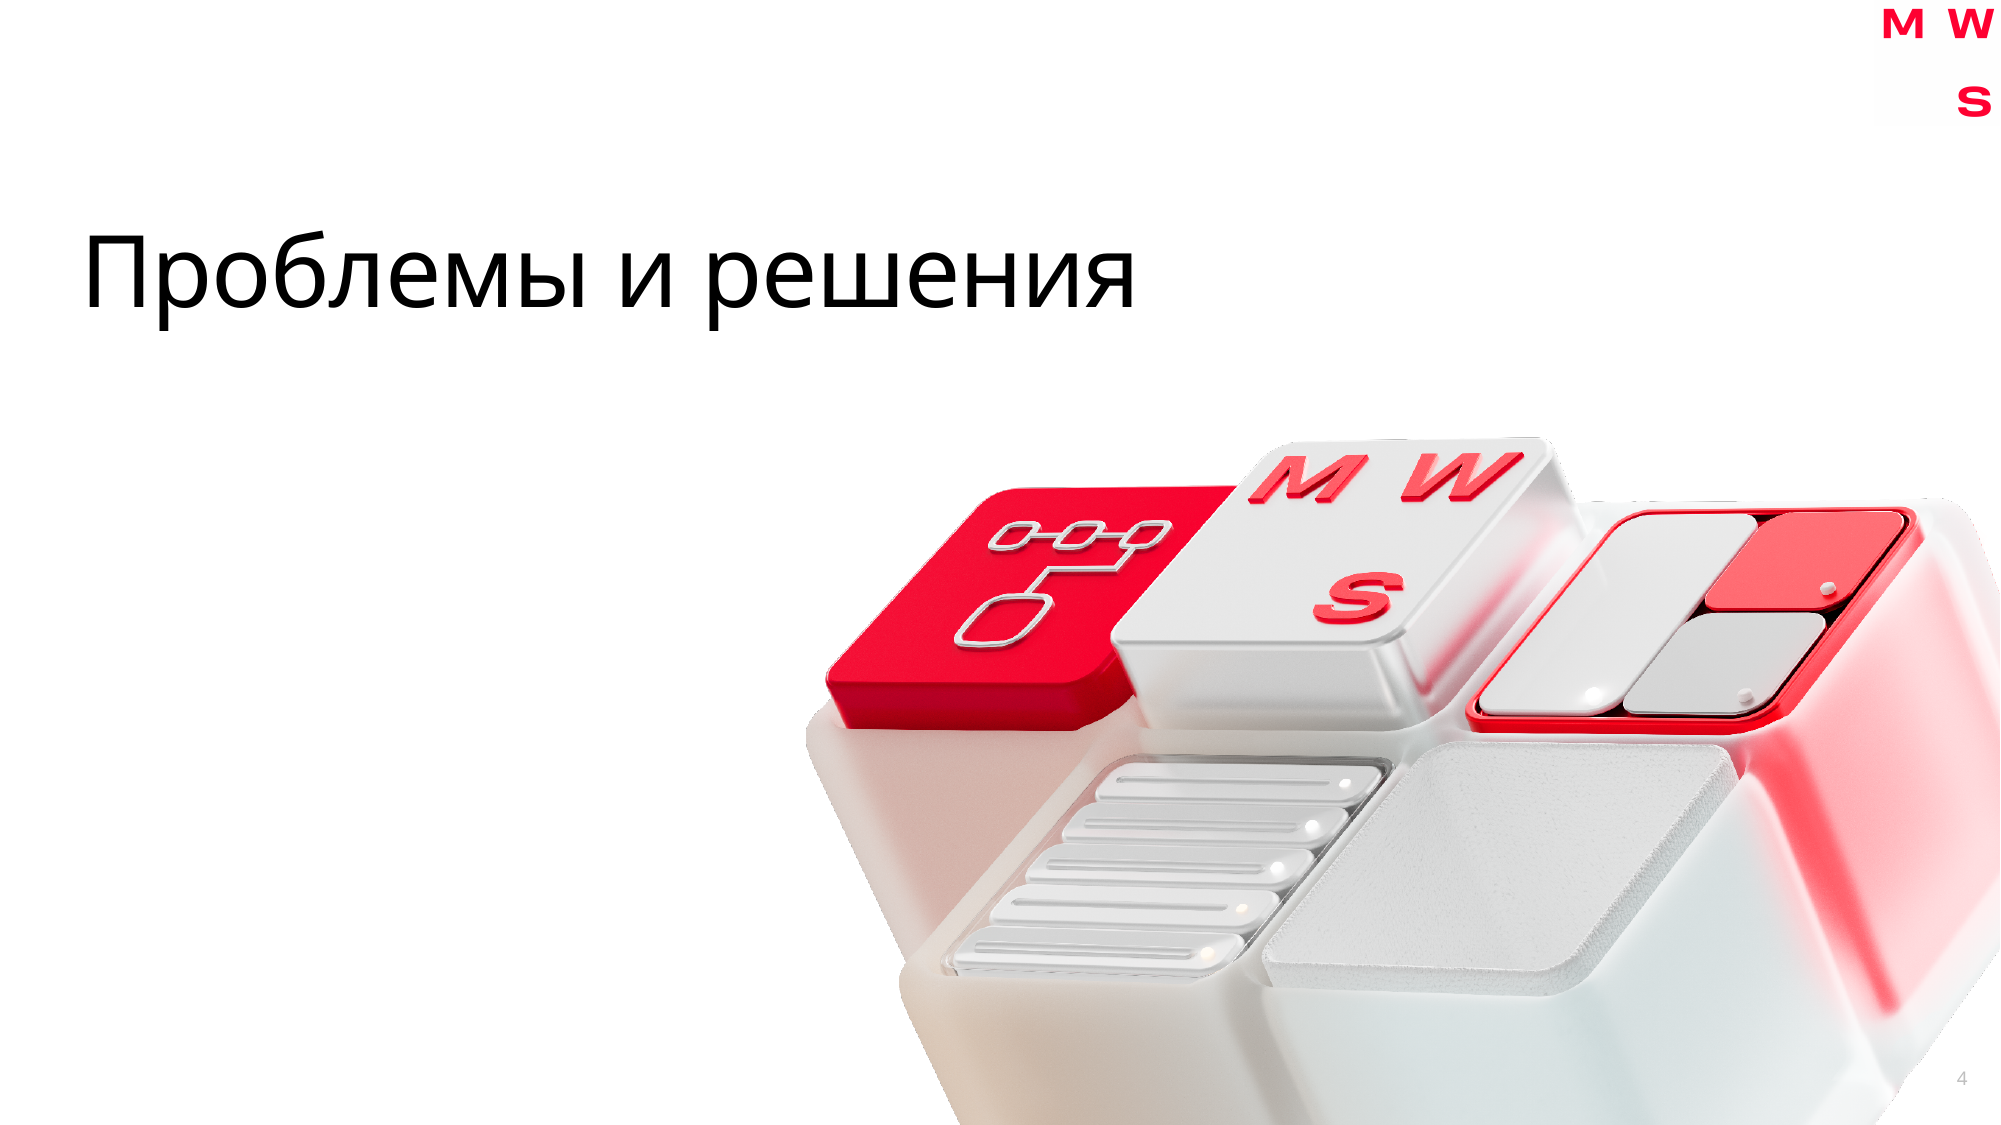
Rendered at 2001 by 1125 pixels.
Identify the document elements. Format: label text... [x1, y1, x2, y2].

picture [748, 236, 2000, 1125]
picture [1874, 0, 2000, 126]
title Проблемы и решения [80, 97, 1400, 329]
slide_number 4 [1882, 1067, 1968, 1097]
